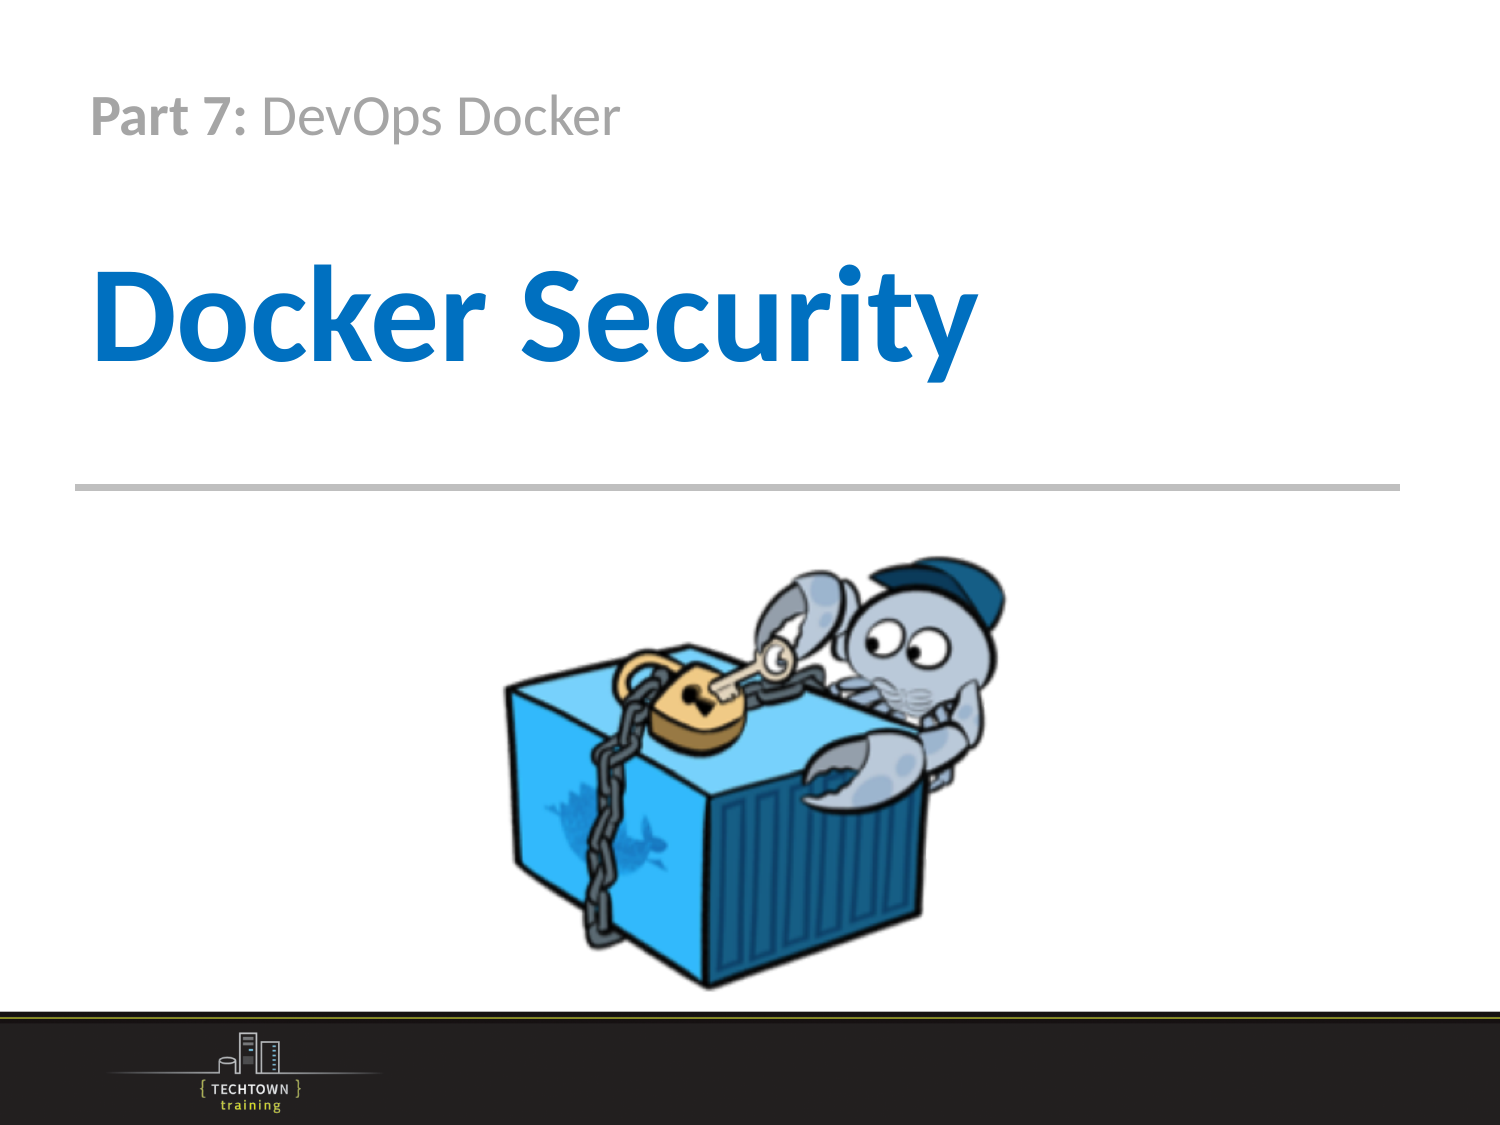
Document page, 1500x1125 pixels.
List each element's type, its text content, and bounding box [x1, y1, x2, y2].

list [486, 537, 1014, 1010]
text_box Part 7: DevOps Docker [74, 50, 1425, 175]
picture [0, 0, 1500, 1125]
title Docker Security [75, 212, 1425, 400]
